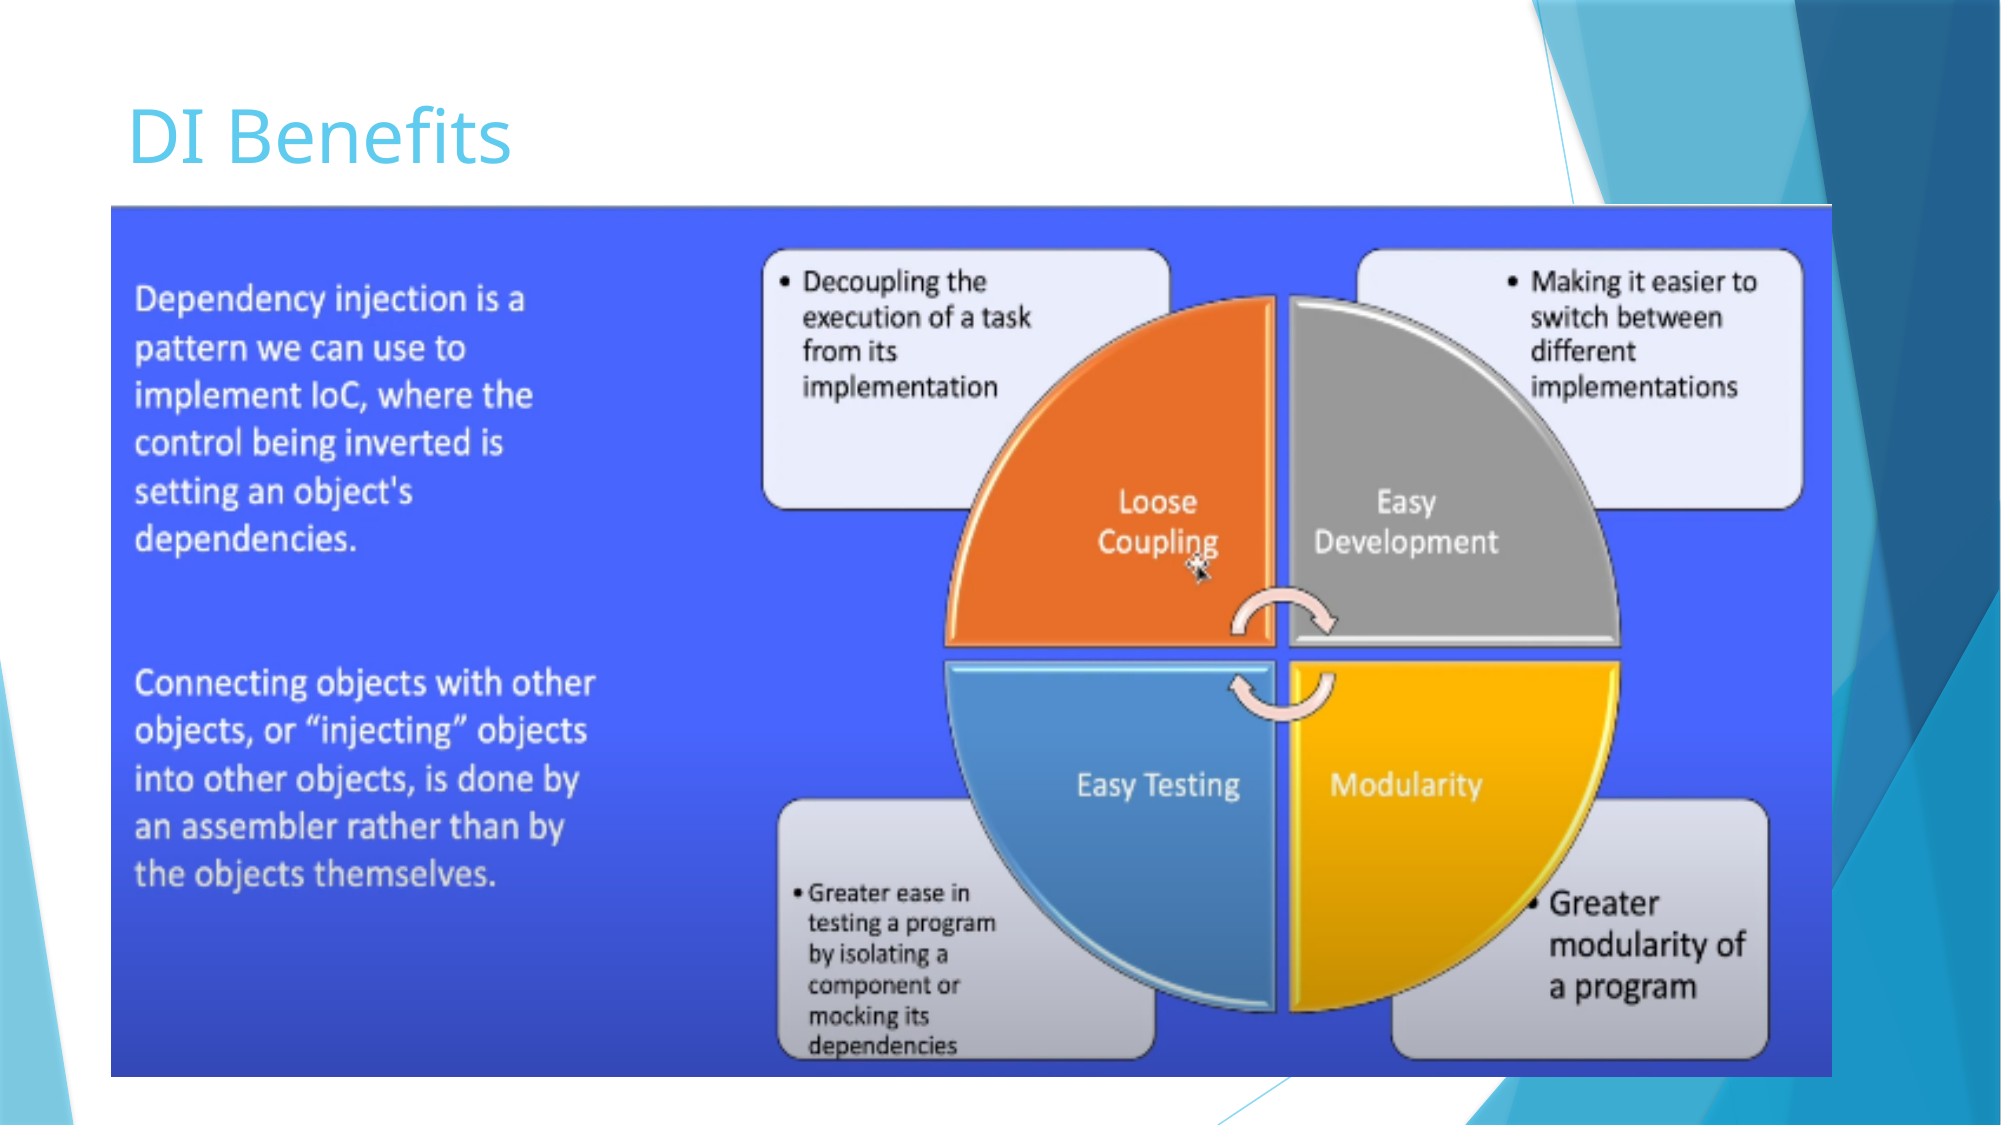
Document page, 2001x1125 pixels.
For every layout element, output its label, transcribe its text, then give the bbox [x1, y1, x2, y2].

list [110, 203, 1833, 1078]
title DI Benefits [111, 75, 1522, 203]
